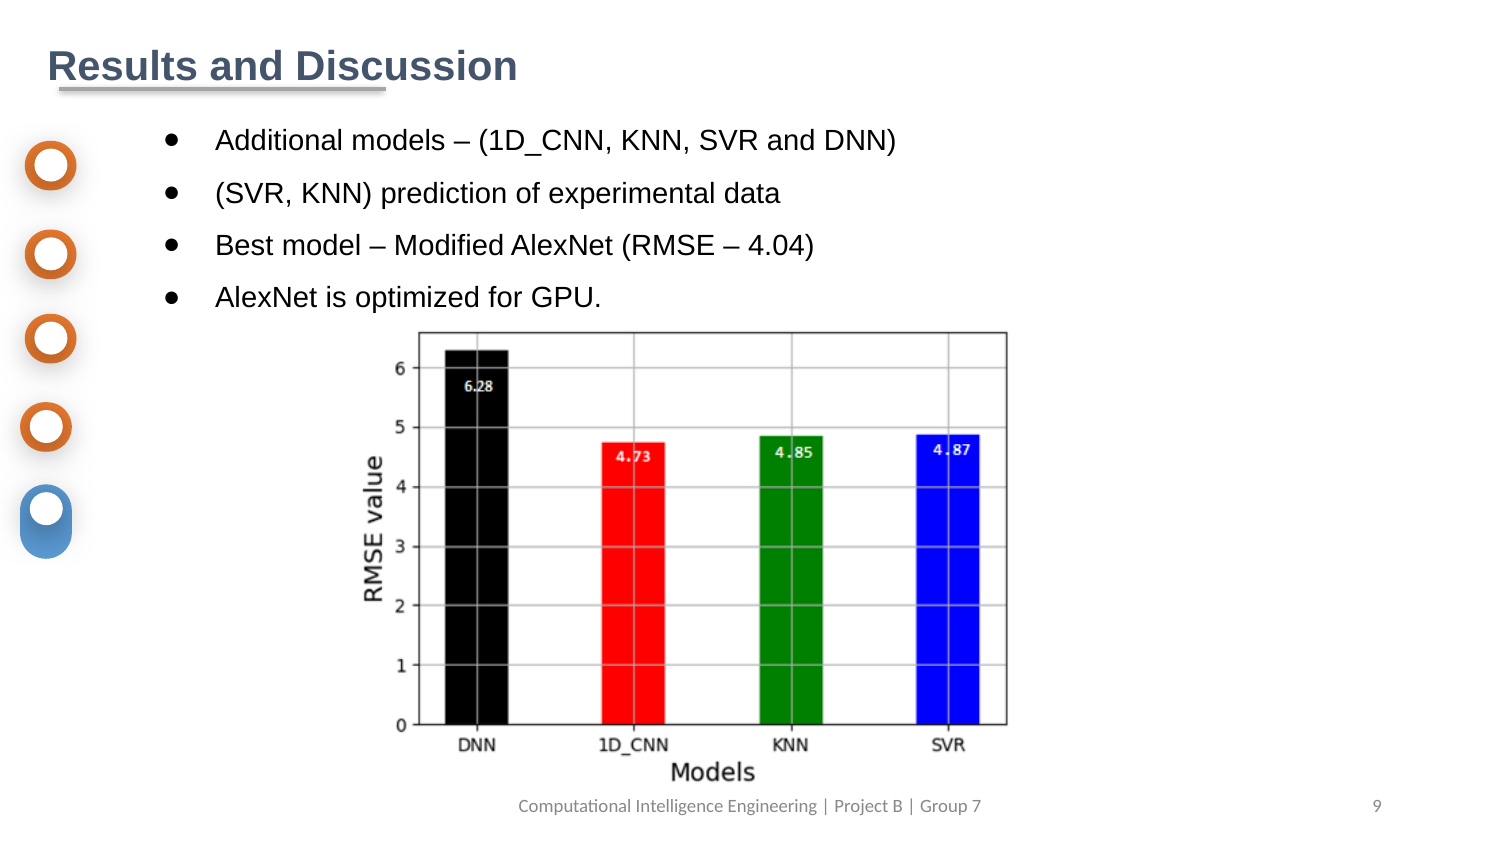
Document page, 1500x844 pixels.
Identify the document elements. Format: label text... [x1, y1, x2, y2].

slide_number 9 [1059, 782, 1397, 827]
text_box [9, 390, 82, 463]
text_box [14, 302, 87, 375]
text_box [1, 476, 91, 567]
picture [324, 270, 1082, 789]
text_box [14, 129, 87, 202]
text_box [14, 218, 87, 291]
footer Computational Intelligence Engineering | Project B | Group 7 [496, 797, 1004, 827]
text_box Additional models – (1D_CNN, KNN, SVR and DNN) (SVR, KNN) prediction of experimental data Best model – Modified AlexNet (RMSE – 4.04) AlexNet is optimized for GPU. [125, 88, 1397, 329]
title Results and Discussion [47, 22, 1453, 89]
